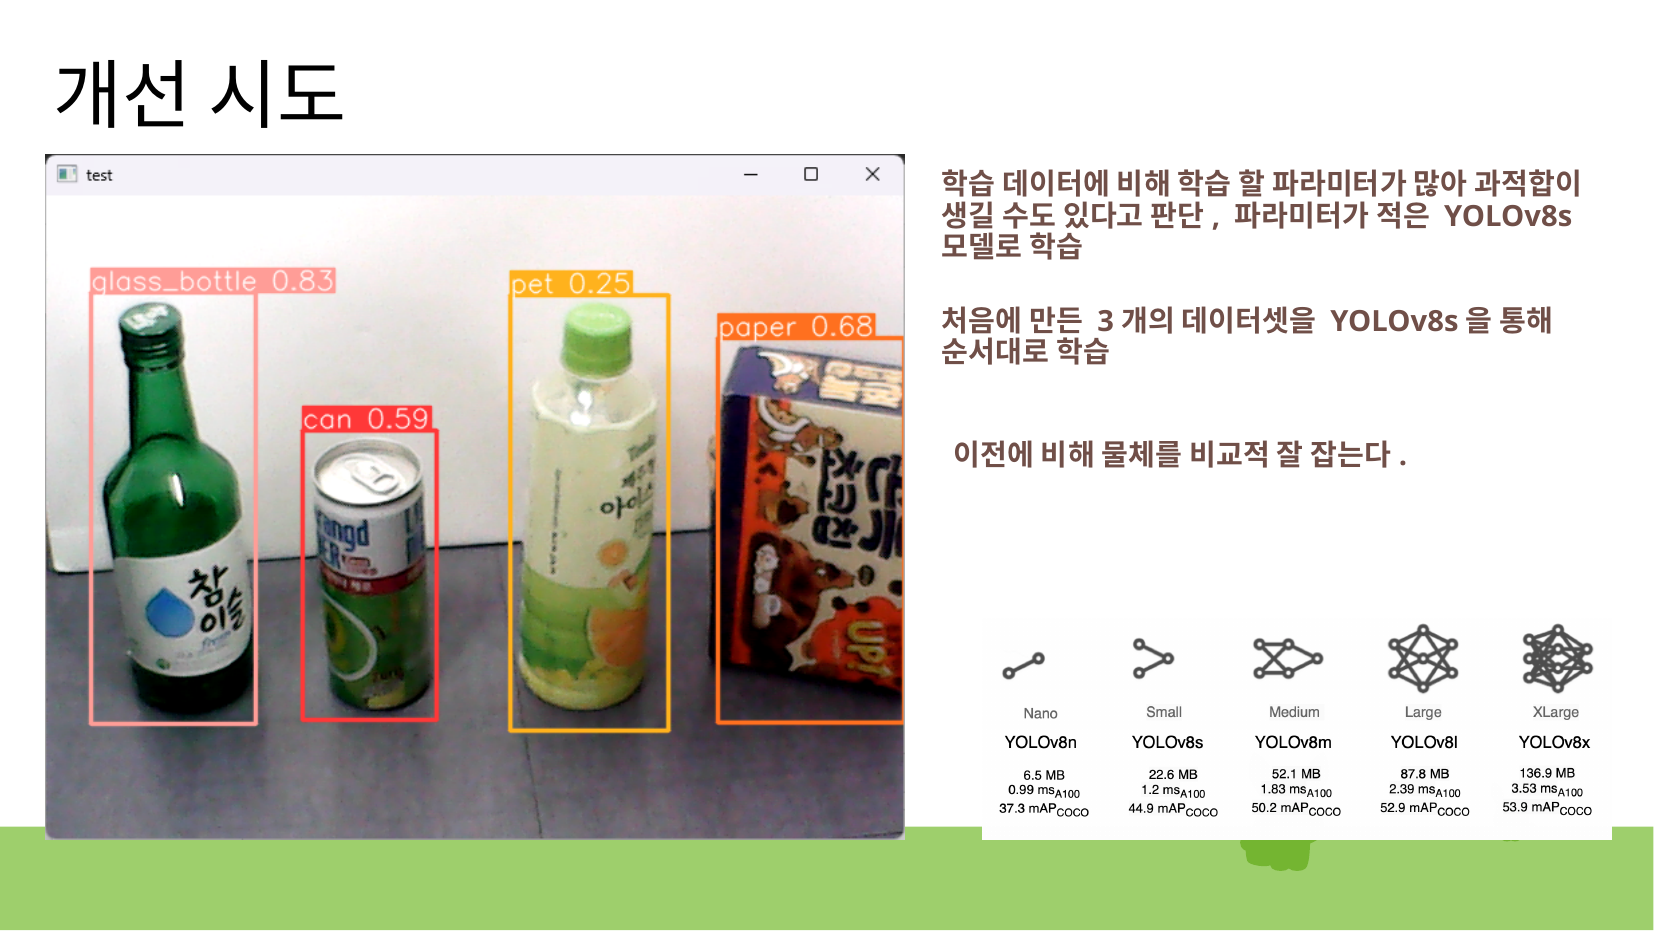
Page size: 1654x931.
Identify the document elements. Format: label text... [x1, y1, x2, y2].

text_box 이전에 비해 물체를 비교적 잘 잡는다. [938, 425, 1511, 488]
text_box 처음에 만든 3개의 데이터셋을 YOLOv8s을 통해 순서대로 학습 [926, 291, 1600, 384]
text_box 개선 시도 [38, 42, 396, 154]
picture [981, 617, 1612, 840]
picture [45, 154, 905, 840]
text_box 학습 데이터에 비해 학습 할 파라미터가 많아 과적합이 생길 수도 있다고 판단, 파라미터가 적은 YOLOv8s 모델로 학습 [926, 154, 1629, 279]
